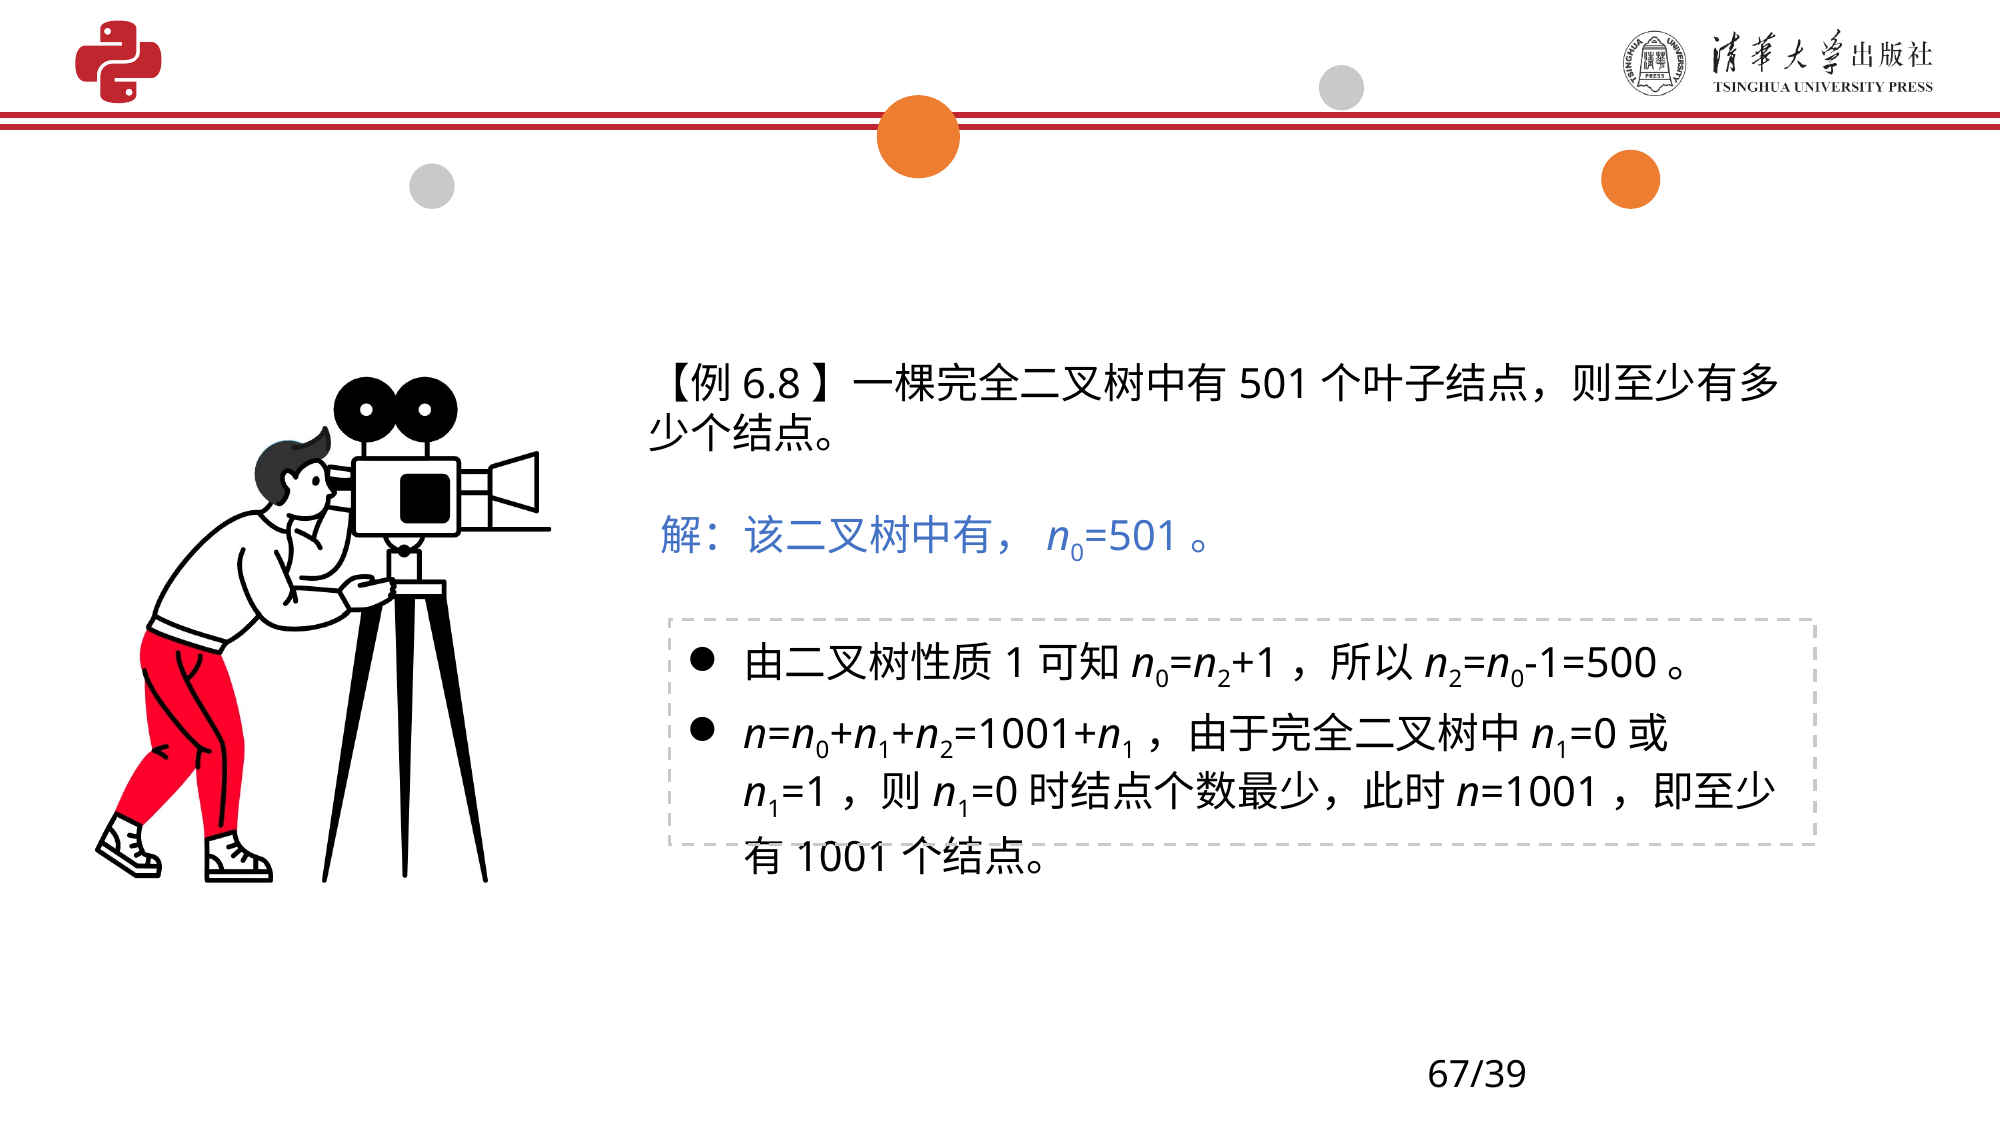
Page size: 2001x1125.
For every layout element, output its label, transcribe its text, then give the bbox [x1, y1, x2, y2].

picture [54, 231, 608, 994]
text_box 【例6.8】一棵完全二叉树中有501个叶子结点，则至少有多少个结点。 [633, 349, 1804, 465]
text_box [408, 162, 456, 210]
text_box [1600, 148, 1662, 210]
slide_number 67/39 [1412, 1042, 1863, 1103]
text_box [657, 616, 1815, 901]
text_box [875, 94, 961, 180]
text_box [1317, 64, 1366, 112]
text_box 解：该二叉树中有，n0=501。 [645, 501, 1267, 574]
